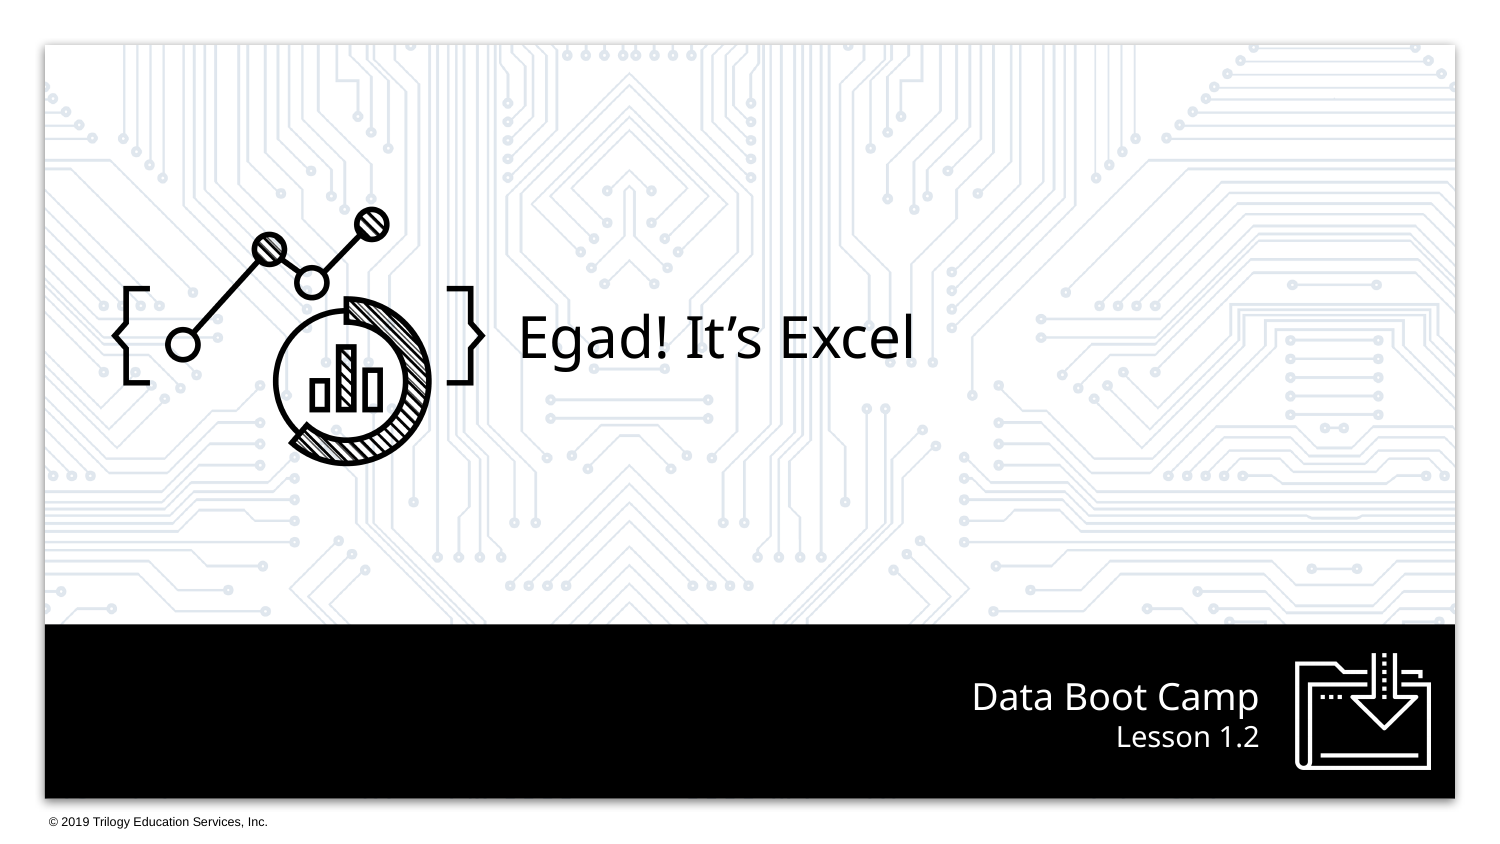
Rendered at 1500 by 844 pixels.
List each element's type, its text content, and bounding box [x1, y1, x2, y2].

title Egad! It’s Excel [45, 300, 1455, 505]
title Lesson 1.2 [86, 708, 1456, 761]
picture [45, 45, 1455, 300]
picture [1295, 653, 1431, 708]
list Lesson XX [52, 716, 1453, 797]
picture [45, 505, 1455, 624]
